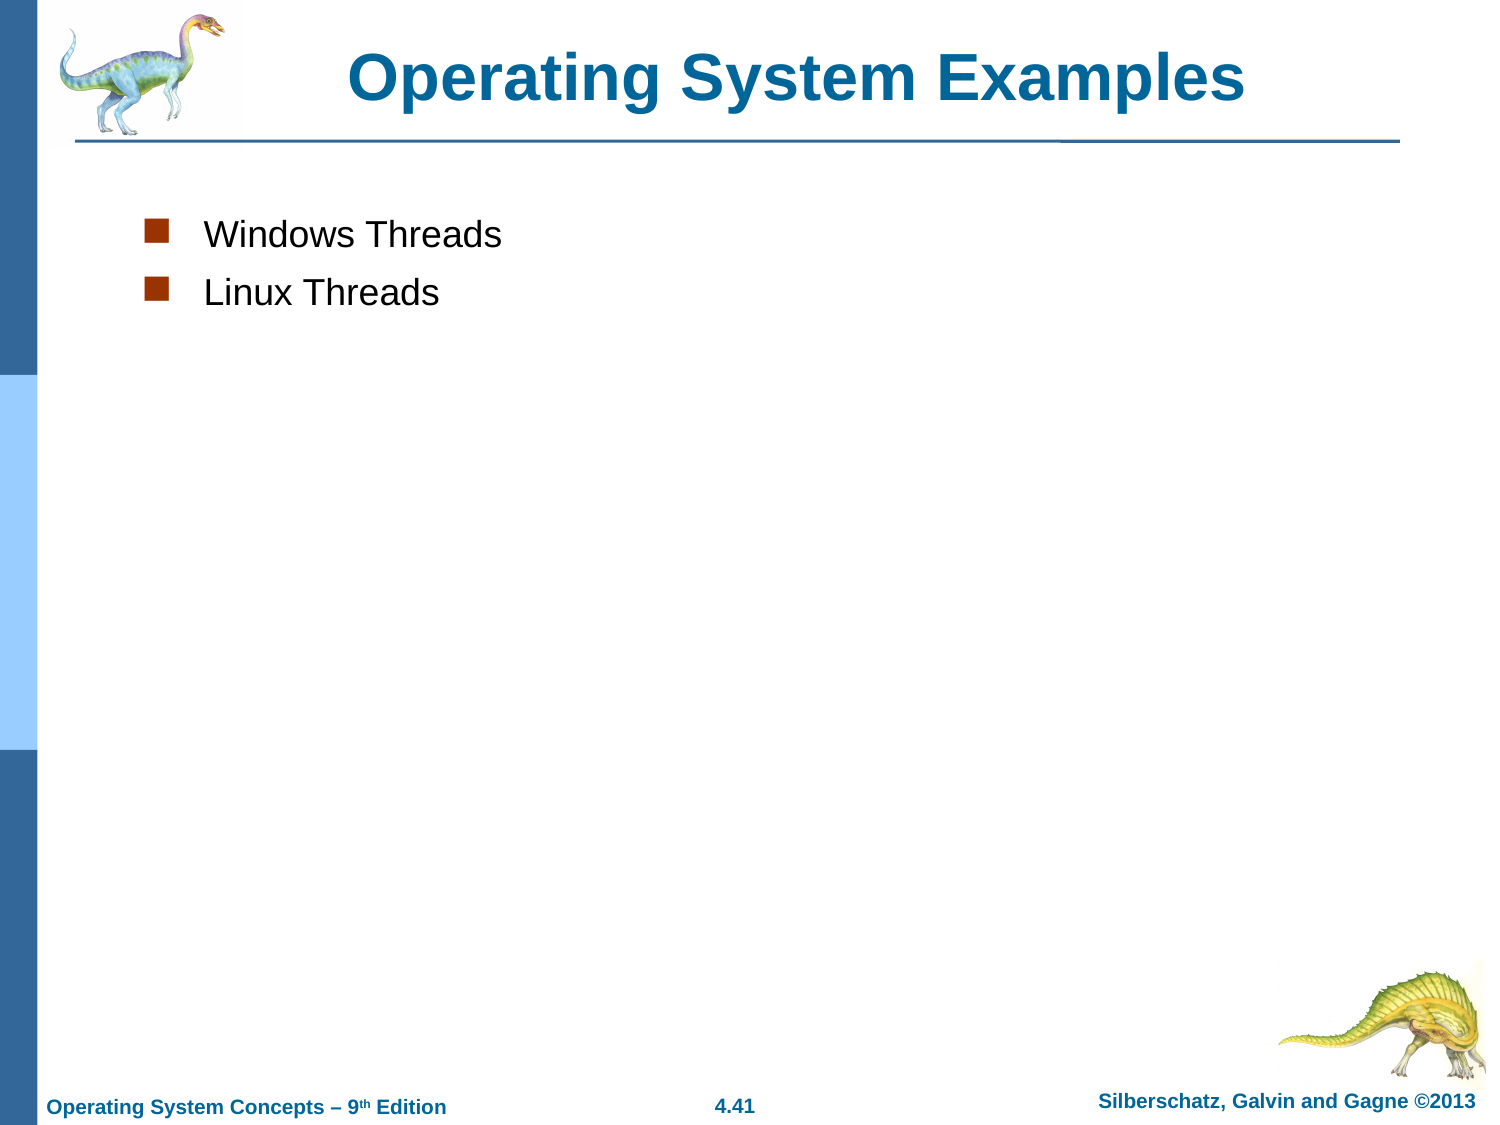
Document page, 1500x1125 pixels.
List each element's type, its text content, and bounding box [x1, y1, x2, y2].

picture [1275, 959, 1486, 1090]
title Operating System Examples [168, 26, 1428, 122]
picture [46, 0, 243, 149]
list Windows Threads Linux Threads [132, 202, 1358, 940]
